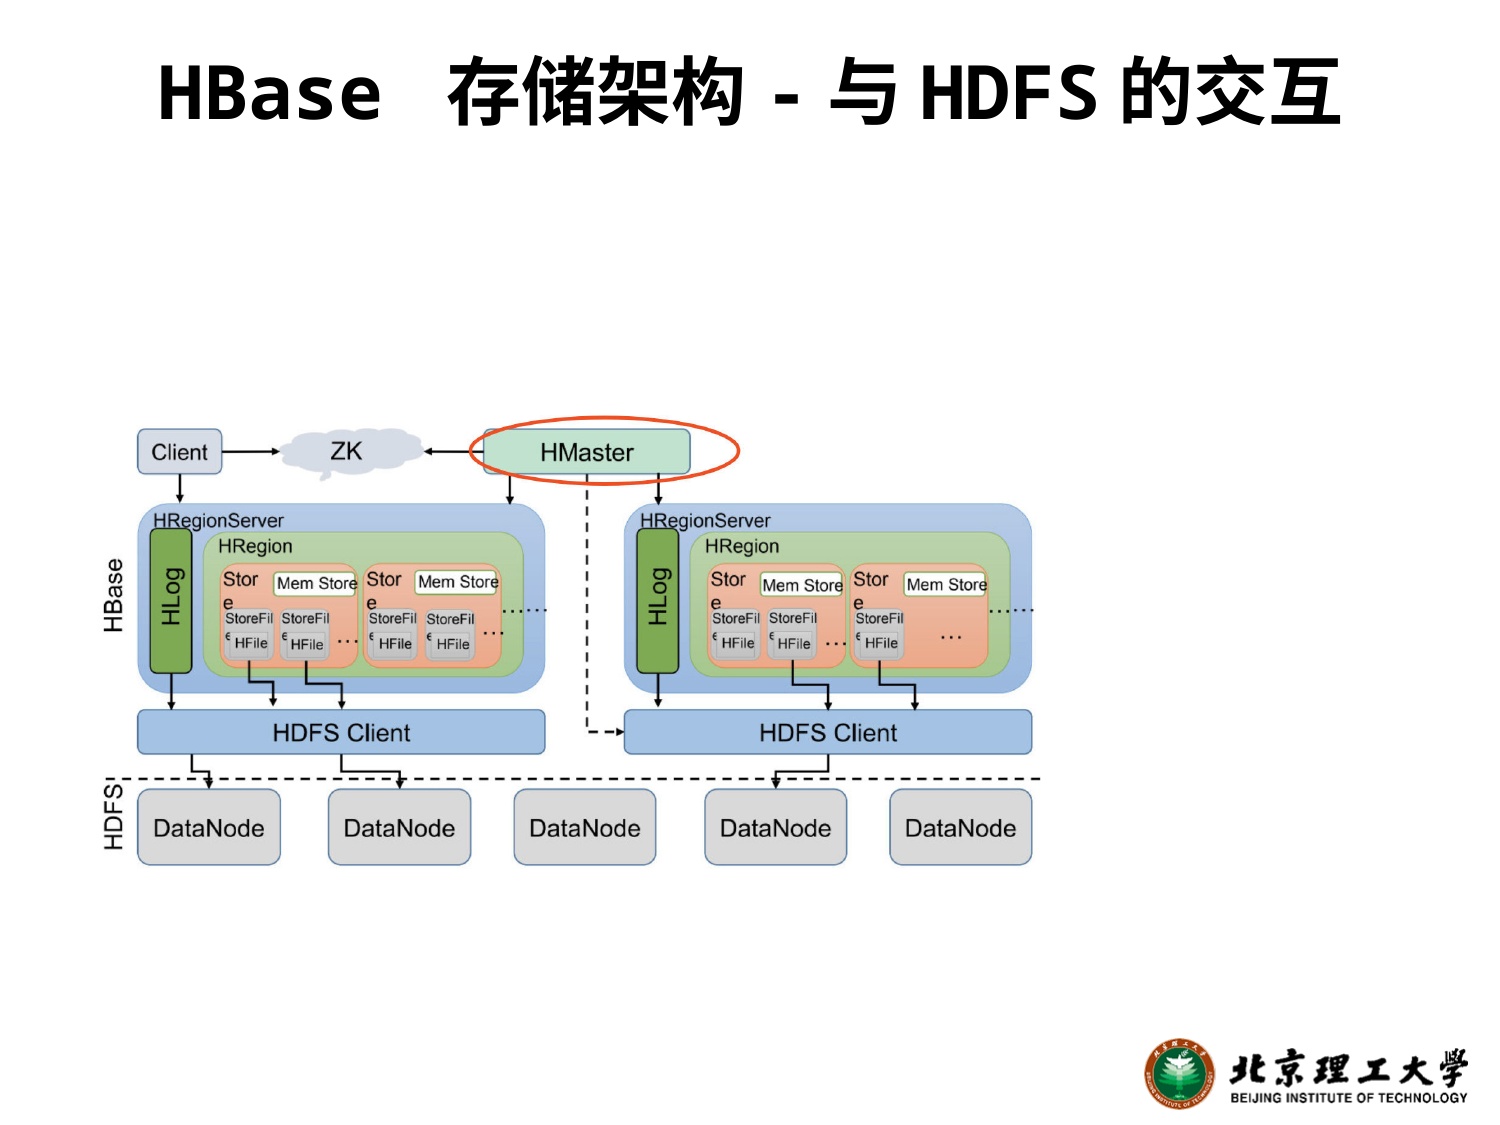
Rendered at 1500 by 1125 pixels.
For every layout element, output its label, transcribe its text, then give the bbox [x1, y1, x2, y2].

title HBase 存储架构-与HDFS的交互 [76, 17, 1425, 163]
picture [0, 405, 1115, 918]
picture [1144, 1038, 1468, 1110]
